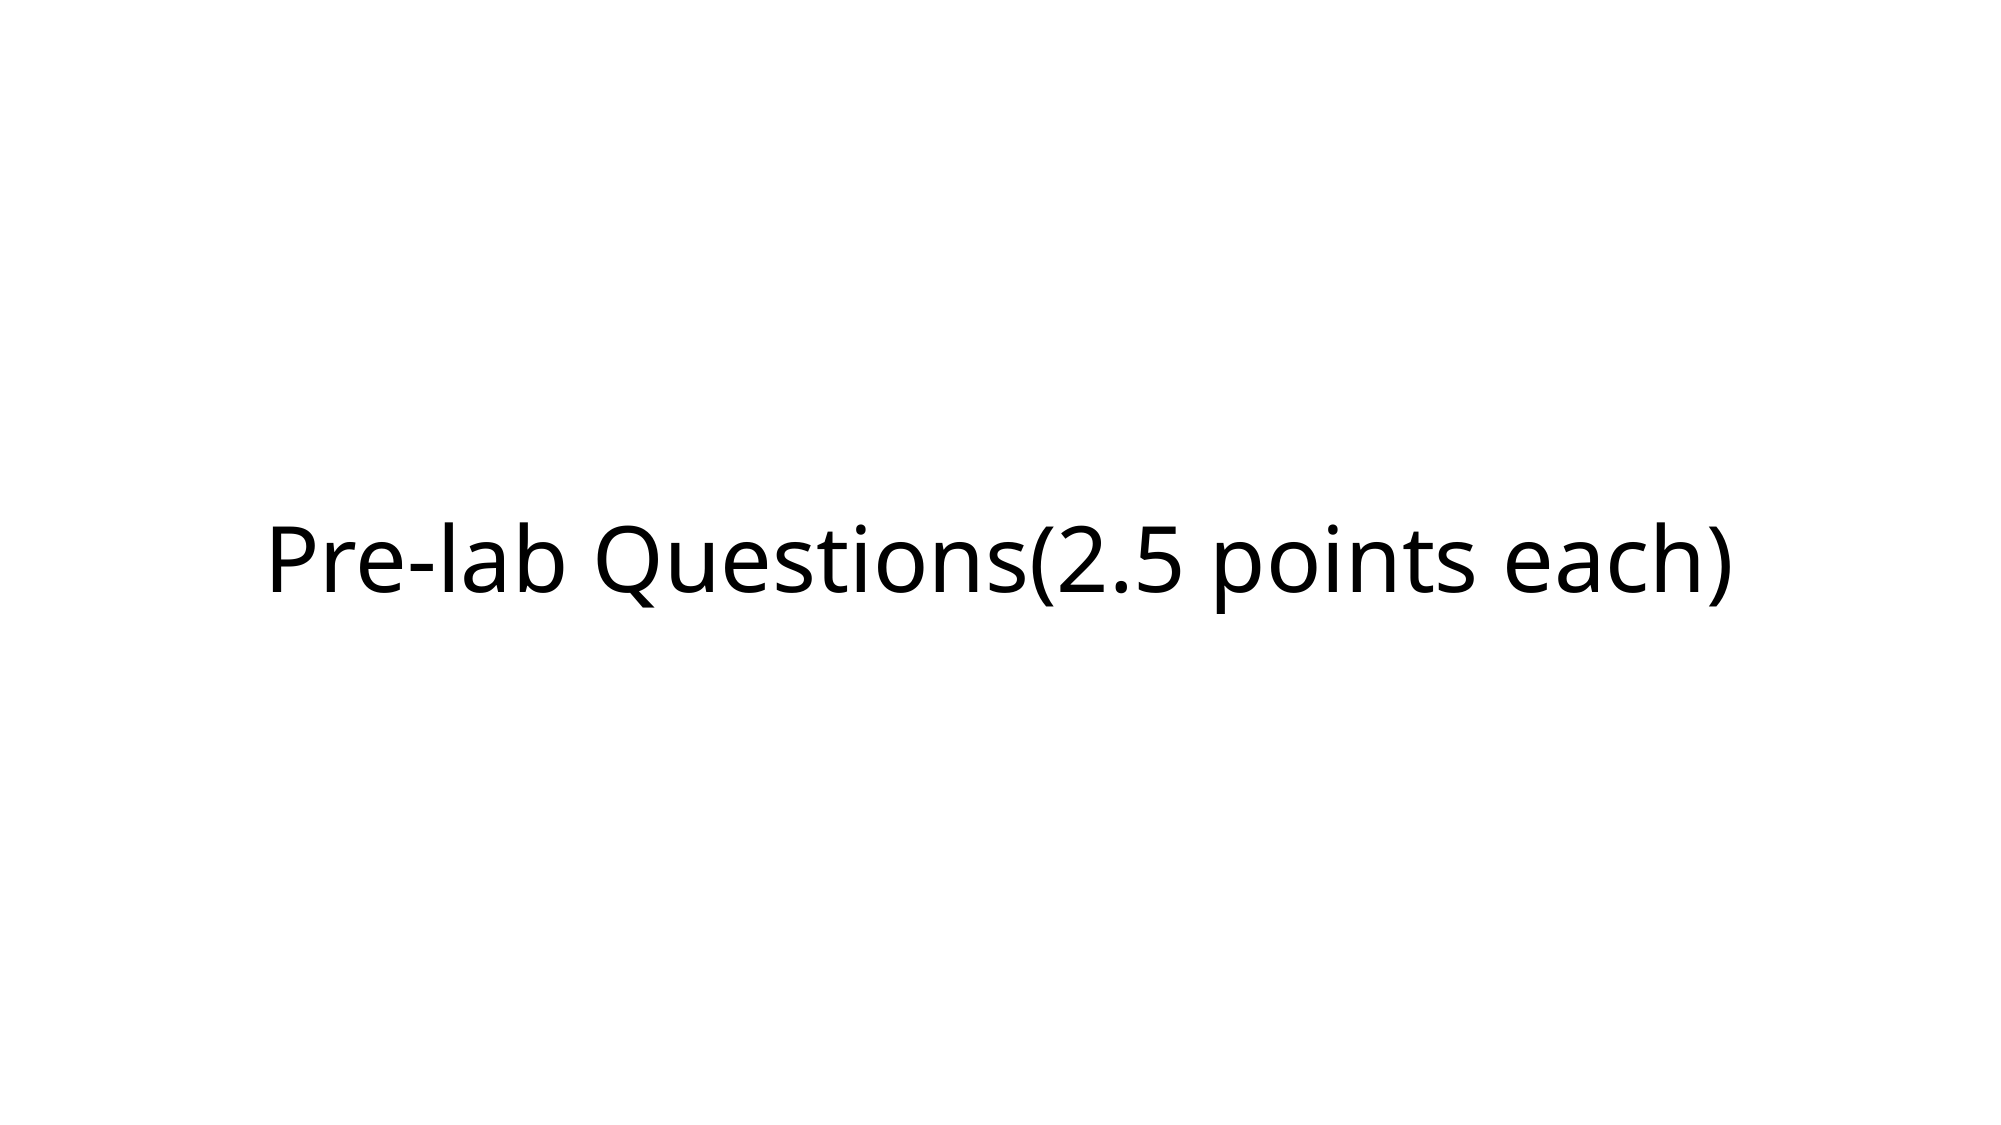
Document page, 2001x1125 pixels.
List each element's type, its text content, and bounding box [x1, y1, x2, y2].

title Pre-lab Questions(2.5 points each) [137, 453, 1863, 672]
